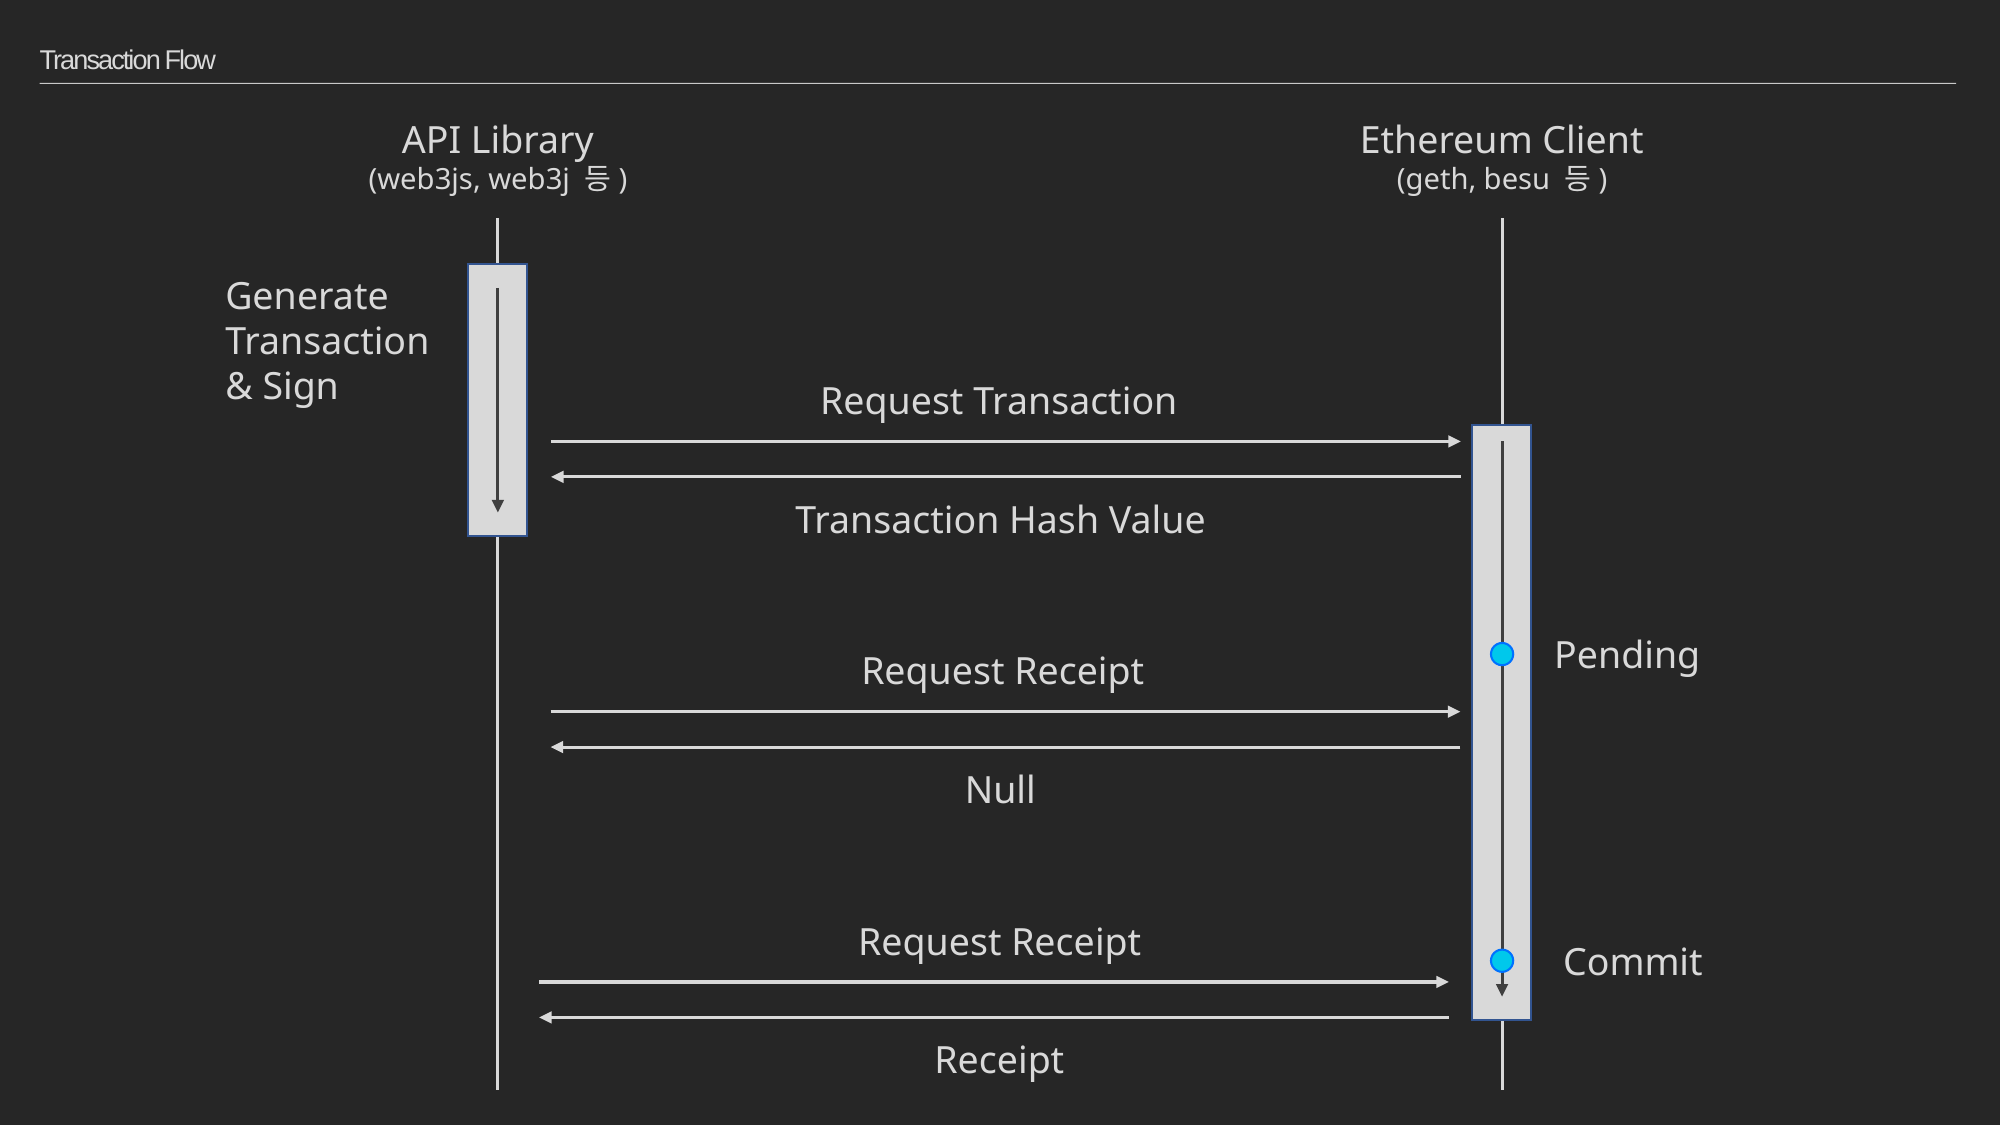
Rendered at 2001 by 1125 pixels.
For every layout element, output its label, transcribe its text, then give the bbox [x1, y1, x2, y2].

text_box [467, 263, 497, 537]
text_box Generate Transaction & Sign [210, 264, 445, 414]
text_box [498, 263, 528, 537]
text_box [1503, 424, 1532, 1021]
text_box [1489, 948, 1501, 973]
text_box Transaction Hash Value [780, 488, 1221, 549]
text_box API Library (web3js, web3j 등) [353, 108, 642, 203]
text_box Request Transaction [805, 369, 1193, 430]
text_box Null [950, 758, 1051, 819]
text_box [1503, 642, 1515, 667]
text_box [1471, 424, 1501, 1021]
text_box Receipt [919, 1029, 1079, 1089]
text_box Ethereum Client (geth, besu 등) [1345, 108, 1659, 203]
text_box Commit [1548, 930, 1718, 991]
text_box Request Receipt [843, 910, 1157, 970]
text_box Request Receipt [846, 639, 1160, 699]
text_box Pending [1539, 623, 1716, 684]
text_box [1503, 948, 1515, 973]
title Transaction Flow [39, 31, 1961, 84]
text_box [1489, 642, 1501, 667]
